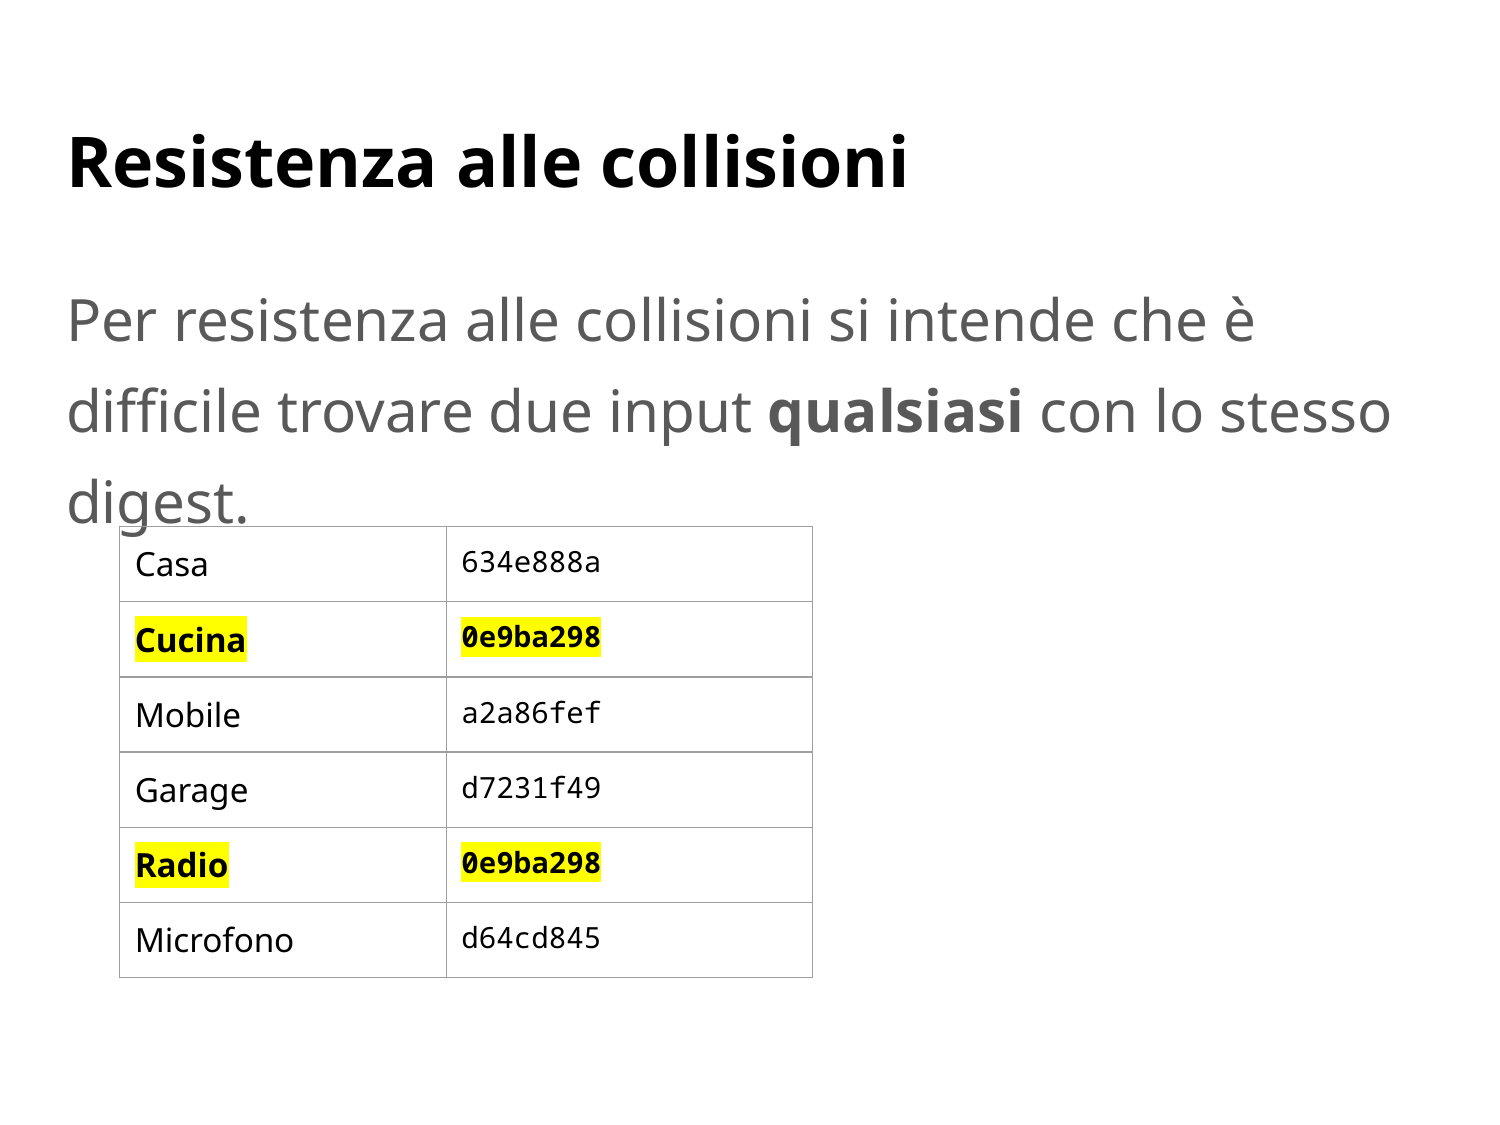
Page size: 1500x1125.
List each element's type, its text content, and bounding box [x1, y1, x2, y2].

title Resistenza alle collisioni [51, 97, 1449, 223]
table_cell a2a86fef [447, 678, 812, 751]
table_cell 0e9ba298 [447, 828, 812, 902]
table_cell Mobile [120, 678, 446, 751]
table_header 634e888a [447, 527, 812, 601]
table_cell 0e9ba298 [447, 602, 812, 676]
table_cell d7231f49 [447, 753, 812, 827]
table_cell Garage [120, 753, 446, 827]
table_cell d64cd845 [447, 903, 812, 977]
table_cell Cucina [120, 602, 446, 676]
table_header Casa [120, 527, 446, 601]
table_cell Microfono [120, 903, 446, 977]
table_cell Radio [120, 828, 446, 902]
list Per resistenza alle collisioni si intende che è difficile trovare due input qualsiasi con lo stesso digest. [51, 252, 1449, 1078]
